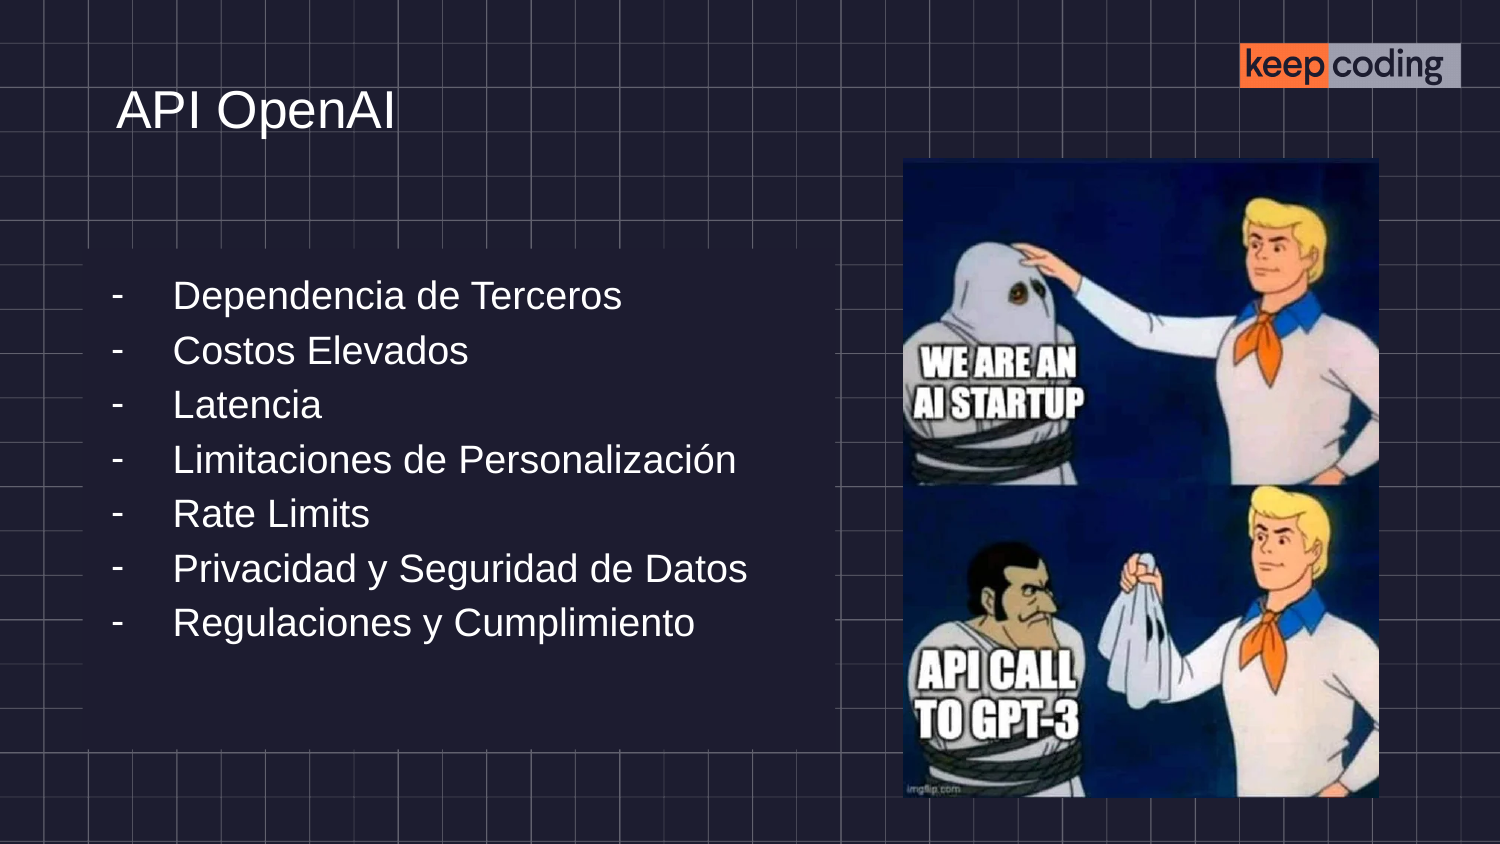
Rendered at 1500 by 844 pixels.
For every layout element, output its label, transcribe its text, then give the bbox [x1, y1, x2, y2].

picture [902, 158, 1379, 798]
title API OpenAI [101, 60, 1165, 155]
picture [1240, 43, 1461, 88]
list Dependencia de Terceros Costos Elevados Latencia Limitaciones de Personalización Rate Limits Privacidad y Seguridad de Datos Regulaciones y Cumplimiento [82, 248, 836, 750]
